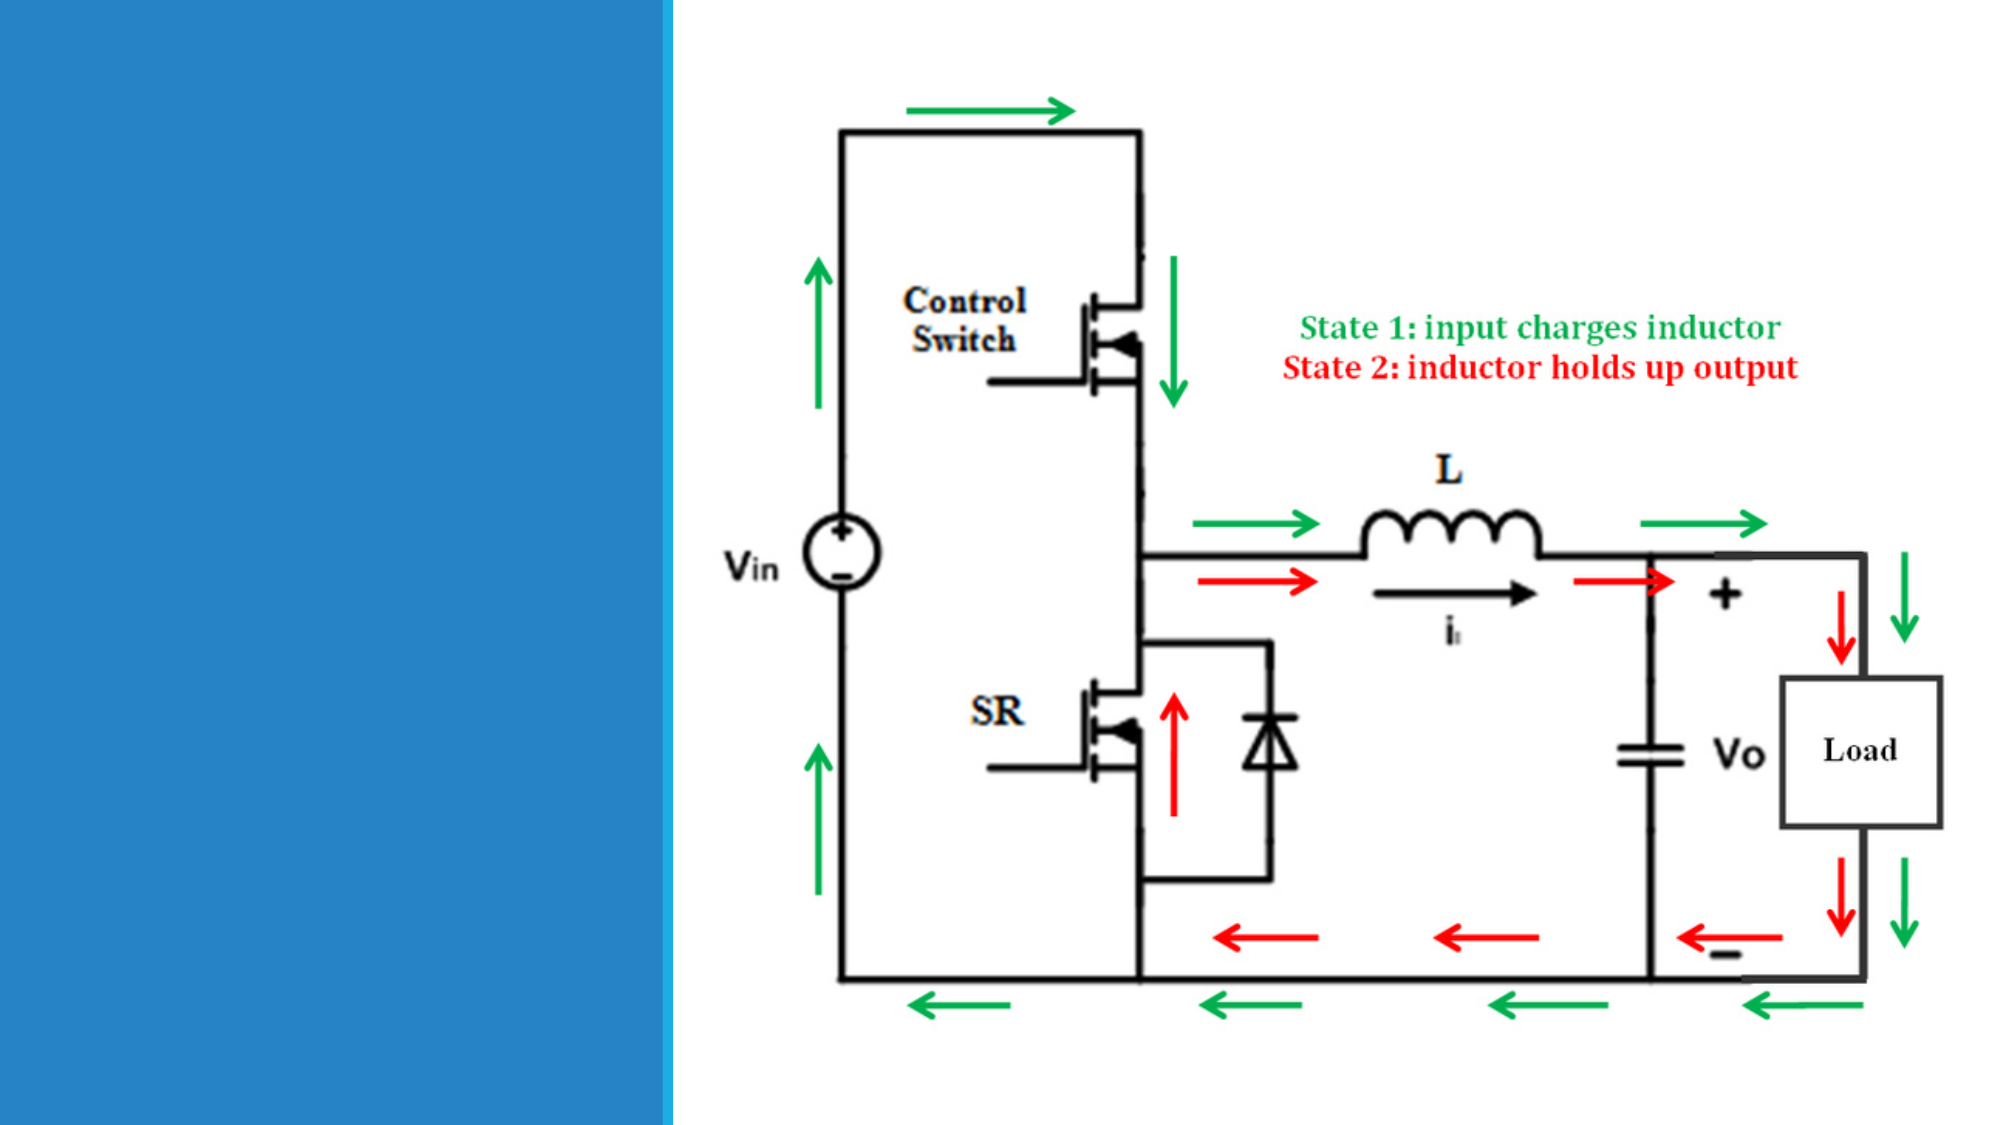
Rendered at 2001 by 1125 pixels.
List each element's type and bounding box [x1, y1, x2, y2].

picture [679, 61, 1994, 1035]
